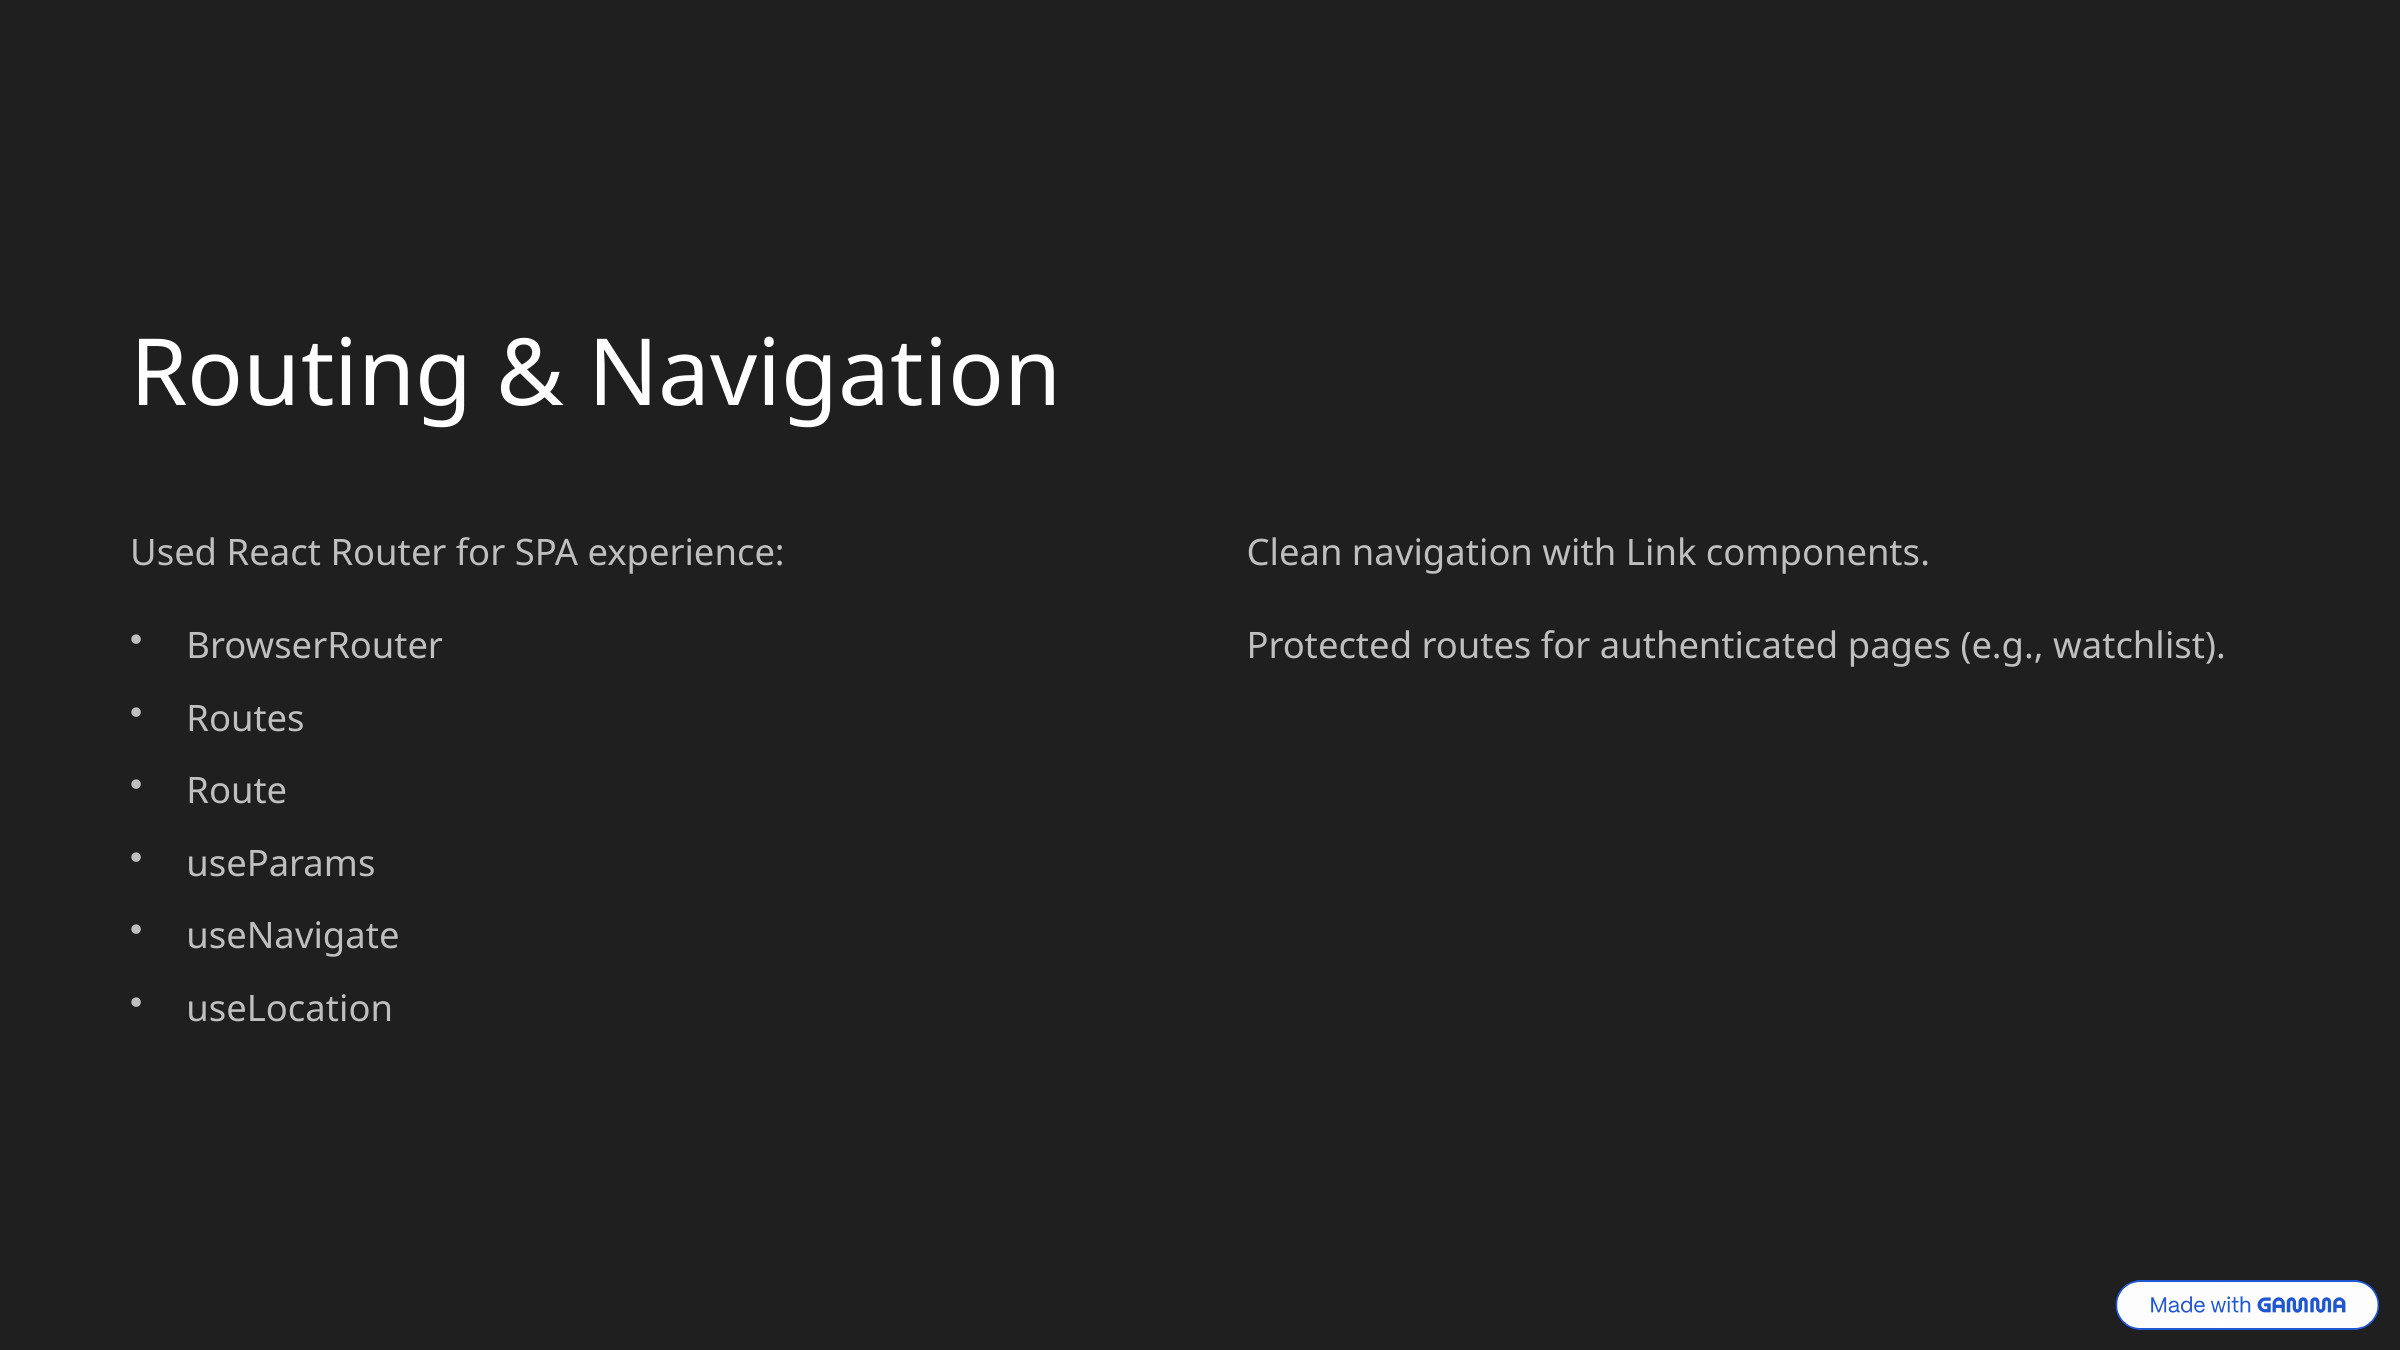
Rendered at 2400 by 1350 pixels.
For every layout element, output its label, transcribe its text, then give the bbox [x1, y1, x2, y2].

text_box Routes [130, 679, 1155, 739]
text_box Used React Router for SPA experience: [130, 513, 1155, 574]
text_box Protected routes for authenticated pages (e.g., watchlist). [1246, 606, 2271, 667]
text_box Clean navigation with Link components. [1246, 513, 2271, 574]
text_box Route [130, 751, 1155, 812]
text_box useNavigate [130, 896, 1155, 957]
text_box useParams [130, 824, 1155, 884]
picture [2106, 1271, 2389, 1339]
text_box useLocation [130, 969, 1155, 1029]
text_box Routing & Navigation [130, 308, 1061, 425]
text_box BrowserRouter [130, 606, 1155, 667]
